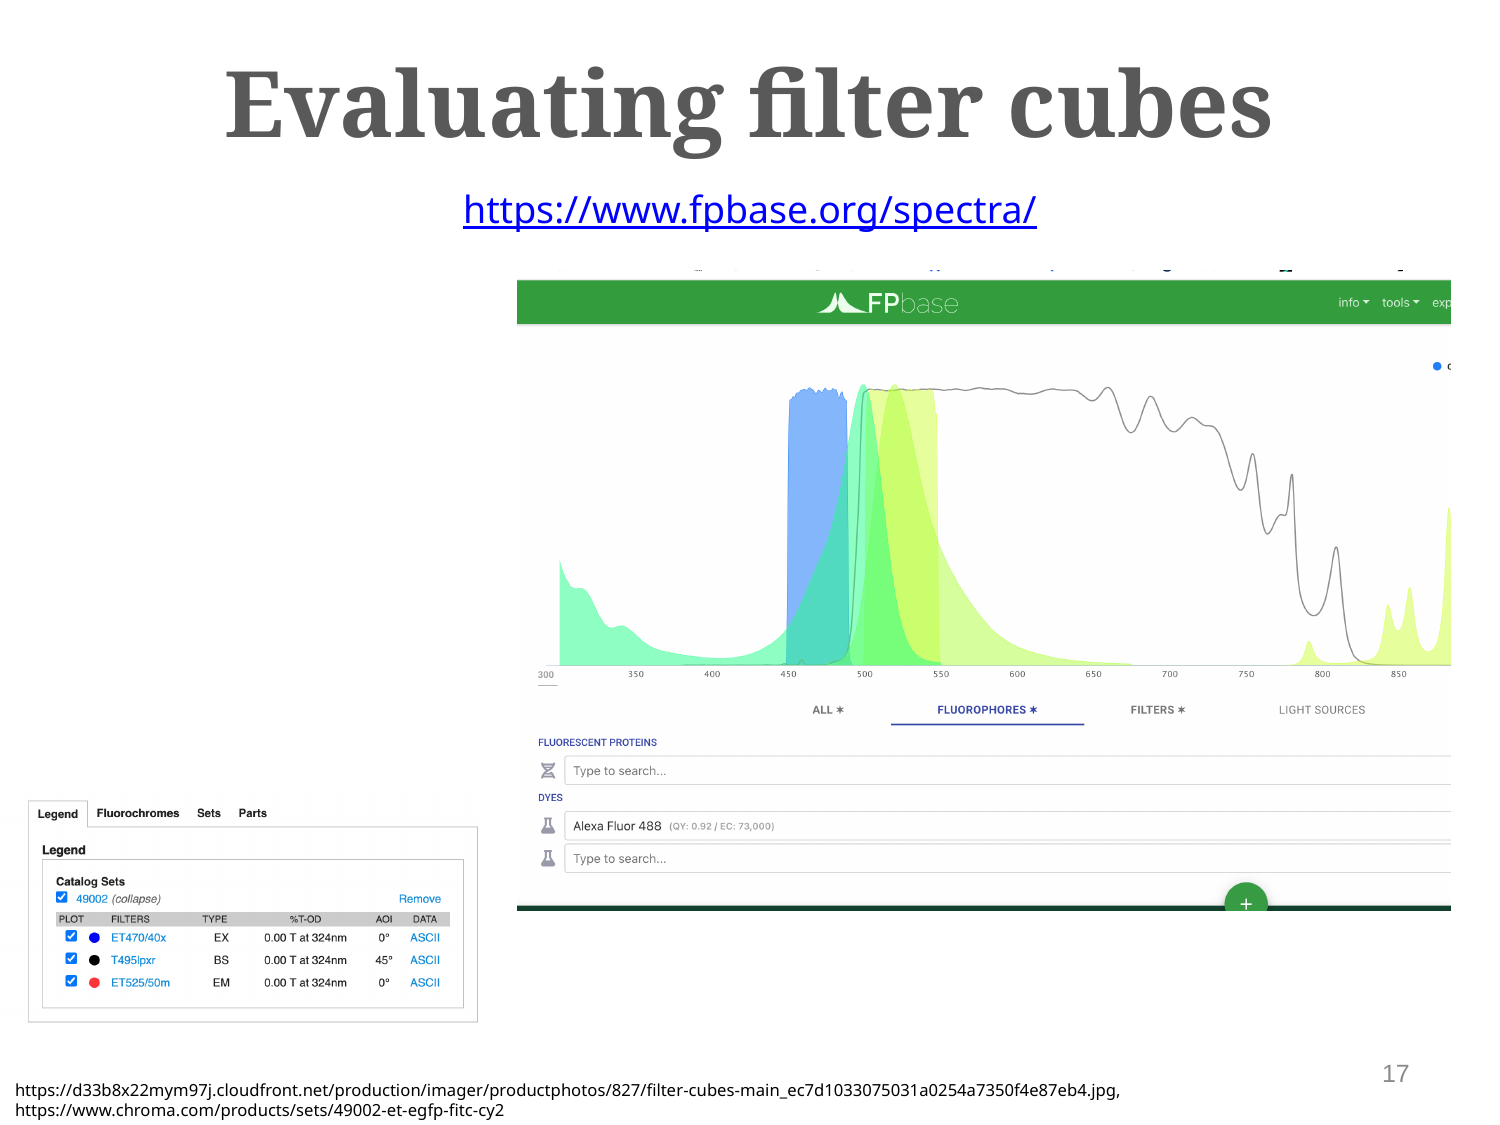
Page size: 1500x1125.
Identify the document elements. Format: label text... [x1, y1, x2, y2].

text_box https://www.fpbase.org/spectra/ [374, 178, 1125, 245]
picture [516, 270, 1452, 911]
picture [0, 790, 482, 1031]
text_box Evaluating filter cubes [0, 6, 1500, 194]
text_box https://d33b8x22mym97j.cloudfront.net/production/imager/productphotos/827/filter-cubes-main_ec7d1033075031a0254a7350f4e87eb4.jpg, https://www.chroma.com/products/sets/49002-et-egfp-fitc-cy2 [0, 1072, 1425, 1125]
slide_number 17 [1074, 1042, 1425, 1072]
